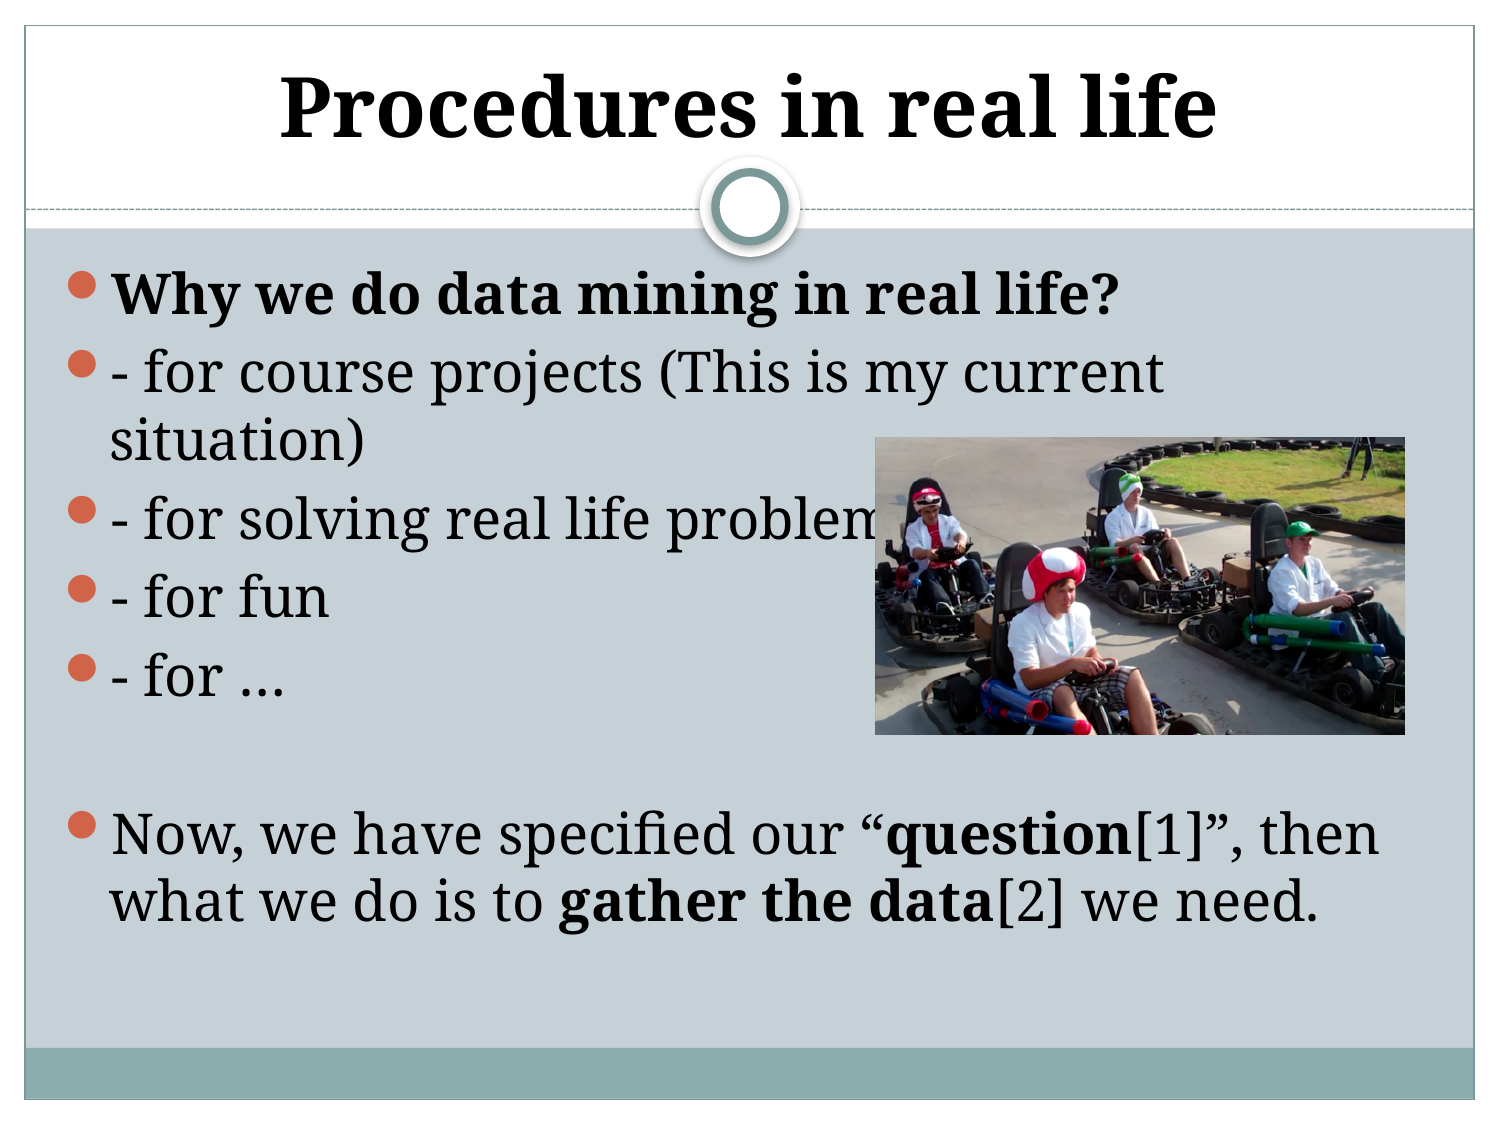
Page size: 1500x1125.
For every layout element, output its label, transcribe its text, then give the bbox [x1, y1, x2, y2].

list Why we do data mining in real life? - for course projects (This is my current situation) - for solving real life problem - for fun - for … Now, we have specified our “question[1]”, then what we do is to gather the data[2] we need. [49, 250, 1445, 1001]
title Procedures in real life [49, 37, 1450, 162]
picture [874, 437, 1406, 735]
